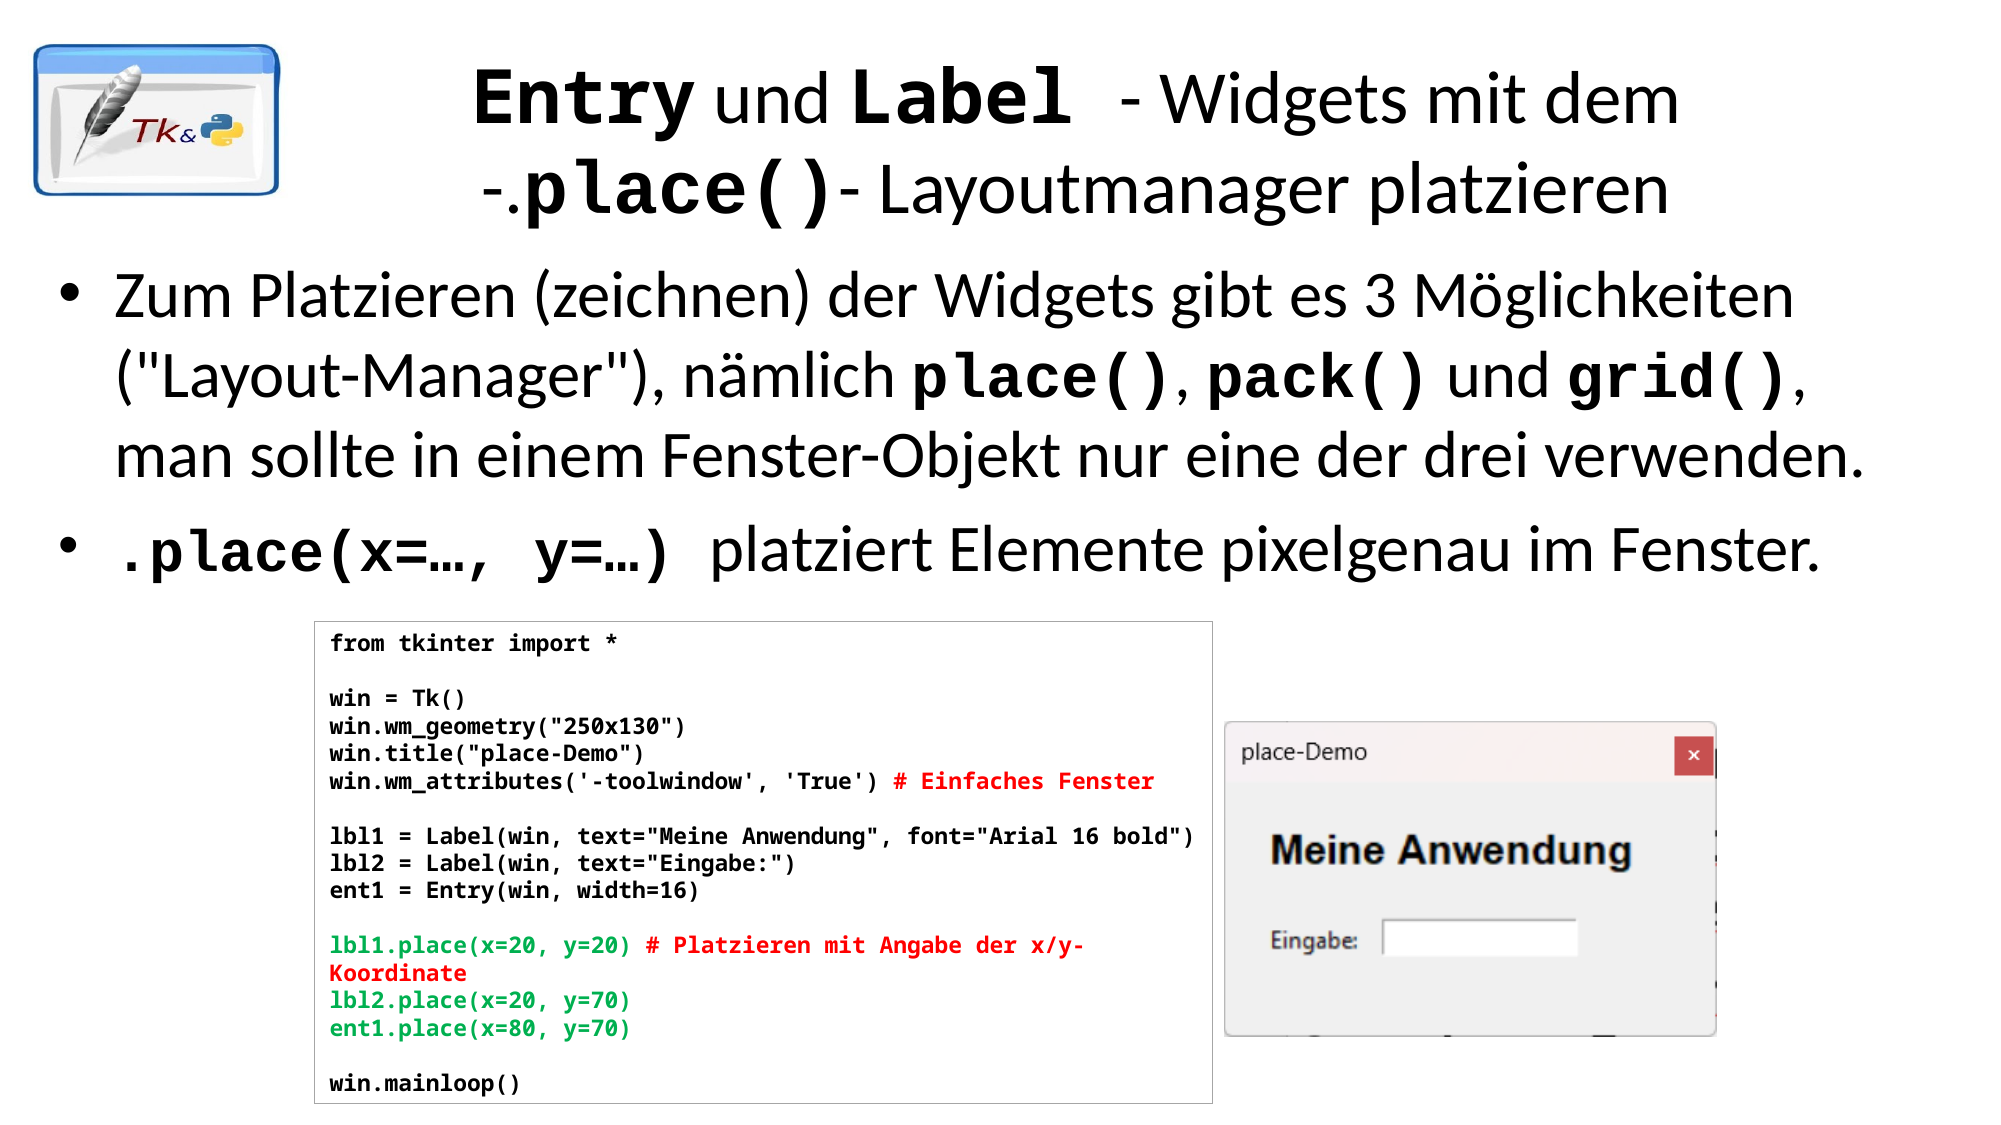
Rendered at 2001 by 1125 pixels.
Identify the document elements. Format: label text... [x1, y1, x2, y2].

list Zum Platzieren (zeichnen) der Widgets gibt es 3 Möglichkeiten ("Layout-Manager"), nämlich place(), pack() und grid(), man sollte in einem Fenster-Objekt nur eine der drei verwenden. .place(x=…, y=…) platziert Elemente pixelgenau im Fenster. [43, 243, 1969, 657]
text_box from tkinter import * win = Tk() win.wm_geometry("250x130") win.title("place-Demo") win.wm_attributes('-toolwindow', 'True') # Einfaches Fenster lbl1 = Label(win, text="Meine Anwendung", font="Arial 16 bold") lbl2 = Label(win, text="Eingabe:") ent1 = Entry(win, width=16) lbl1.place(x=20, y=20) # Platzieren mit Angabe der x/y-Koordinate lbl2.place(x=20, y=70) ent1.place(x=80, y=70) win.mainloop() [314, 621, 1213, 1104]
title Entry und Label - Widgets mit dem -.place()- Layoutmanager platzieren [397, 45, 1756, 233]
picture [1224, 720, 1717, 1037]
picture [23, 40, 292, 200]
